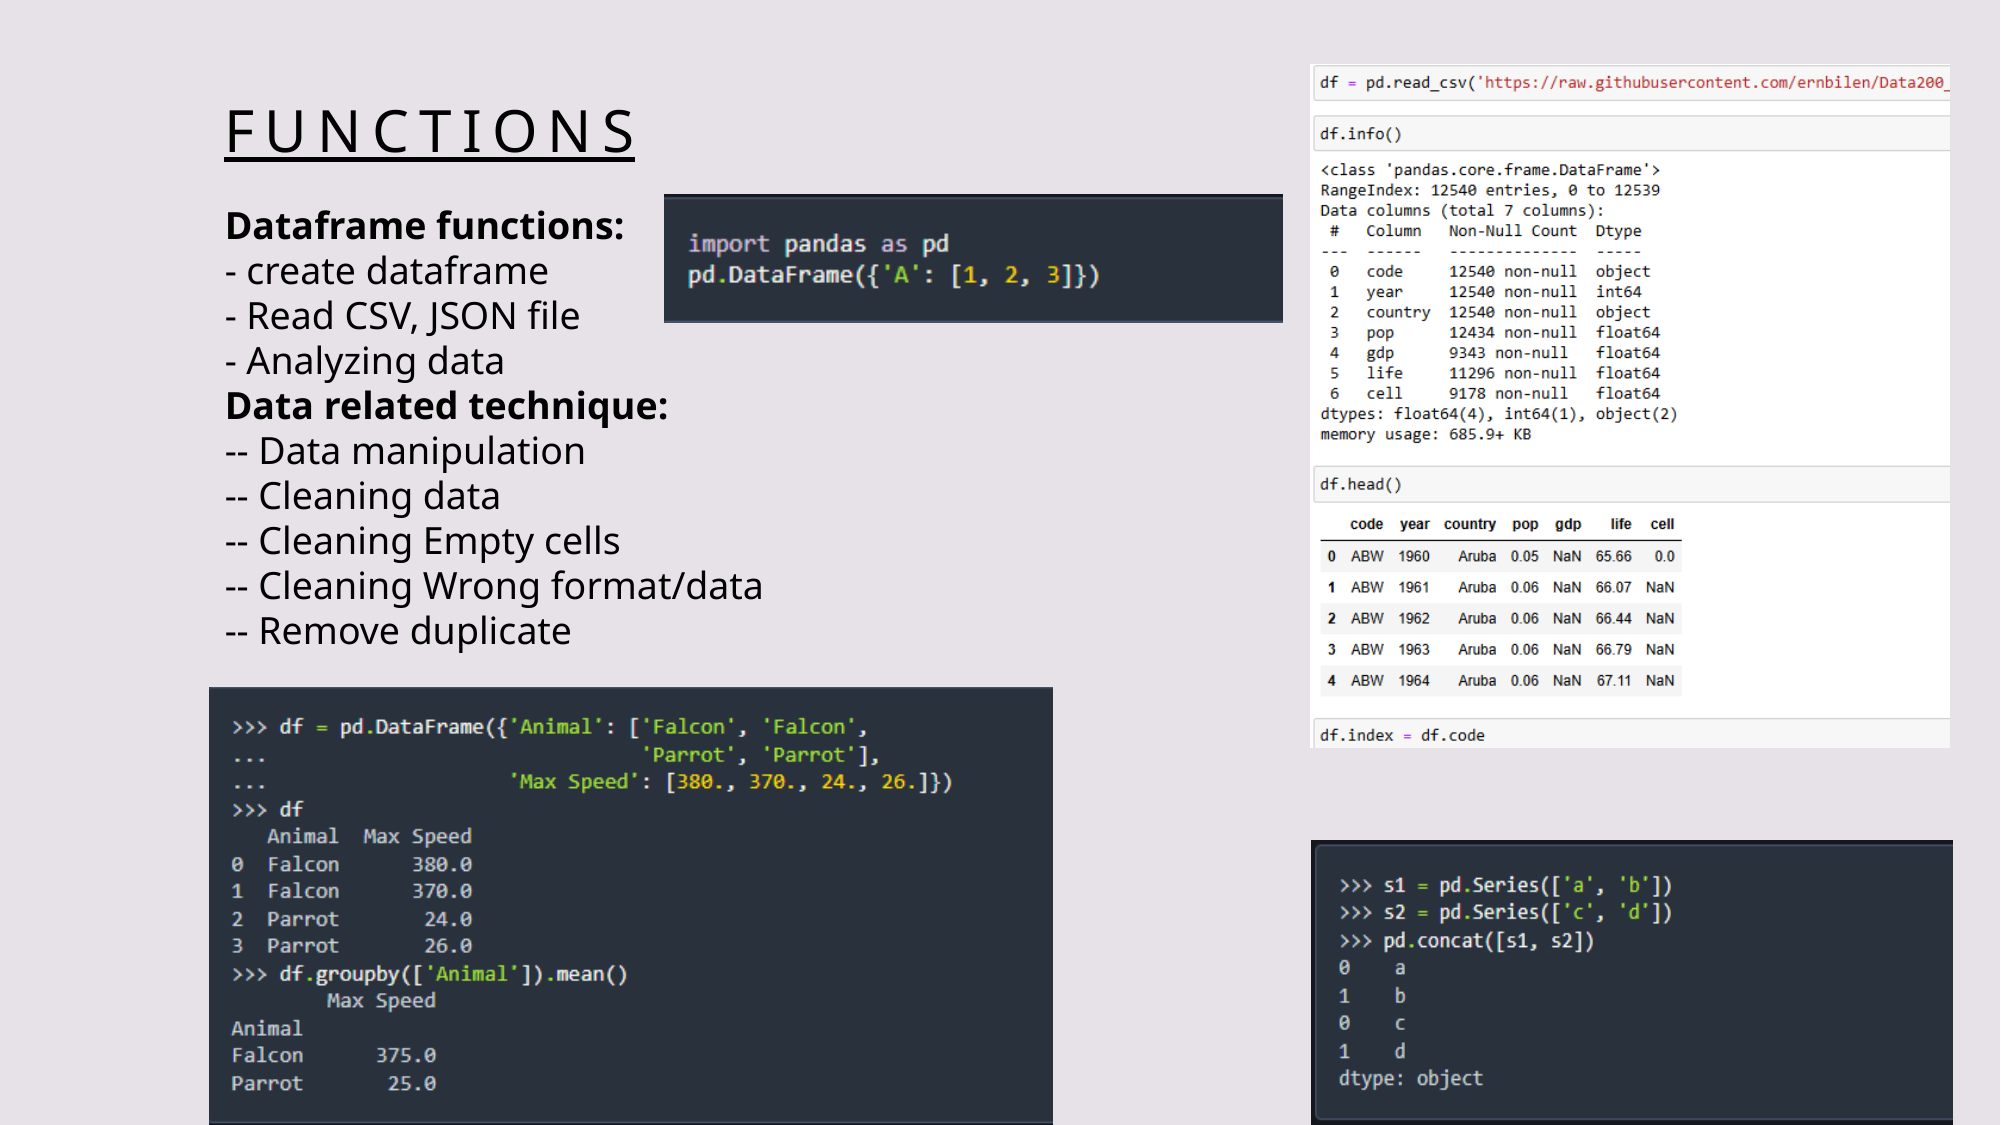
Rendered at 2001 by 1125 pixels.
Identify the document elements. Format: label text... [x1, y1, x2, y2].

text_box Dataframe functions: - create dataframe - Read CSV, JSON file - Analyzing data Data related technique: -- Data manipulation -- Cleaning data -- Cleaning Empty cells -- Cleaning Wrong format/data -- Remove duplicate [209, 194, 1000, 660]
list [664, 194, 1283, 323]
picture [1311, 840, 1953, 1125]
title Functions [209, 14, 714, 194]
picture [1310, 64, 1950, 748]
picture [209, 687, 1053, 1125]
